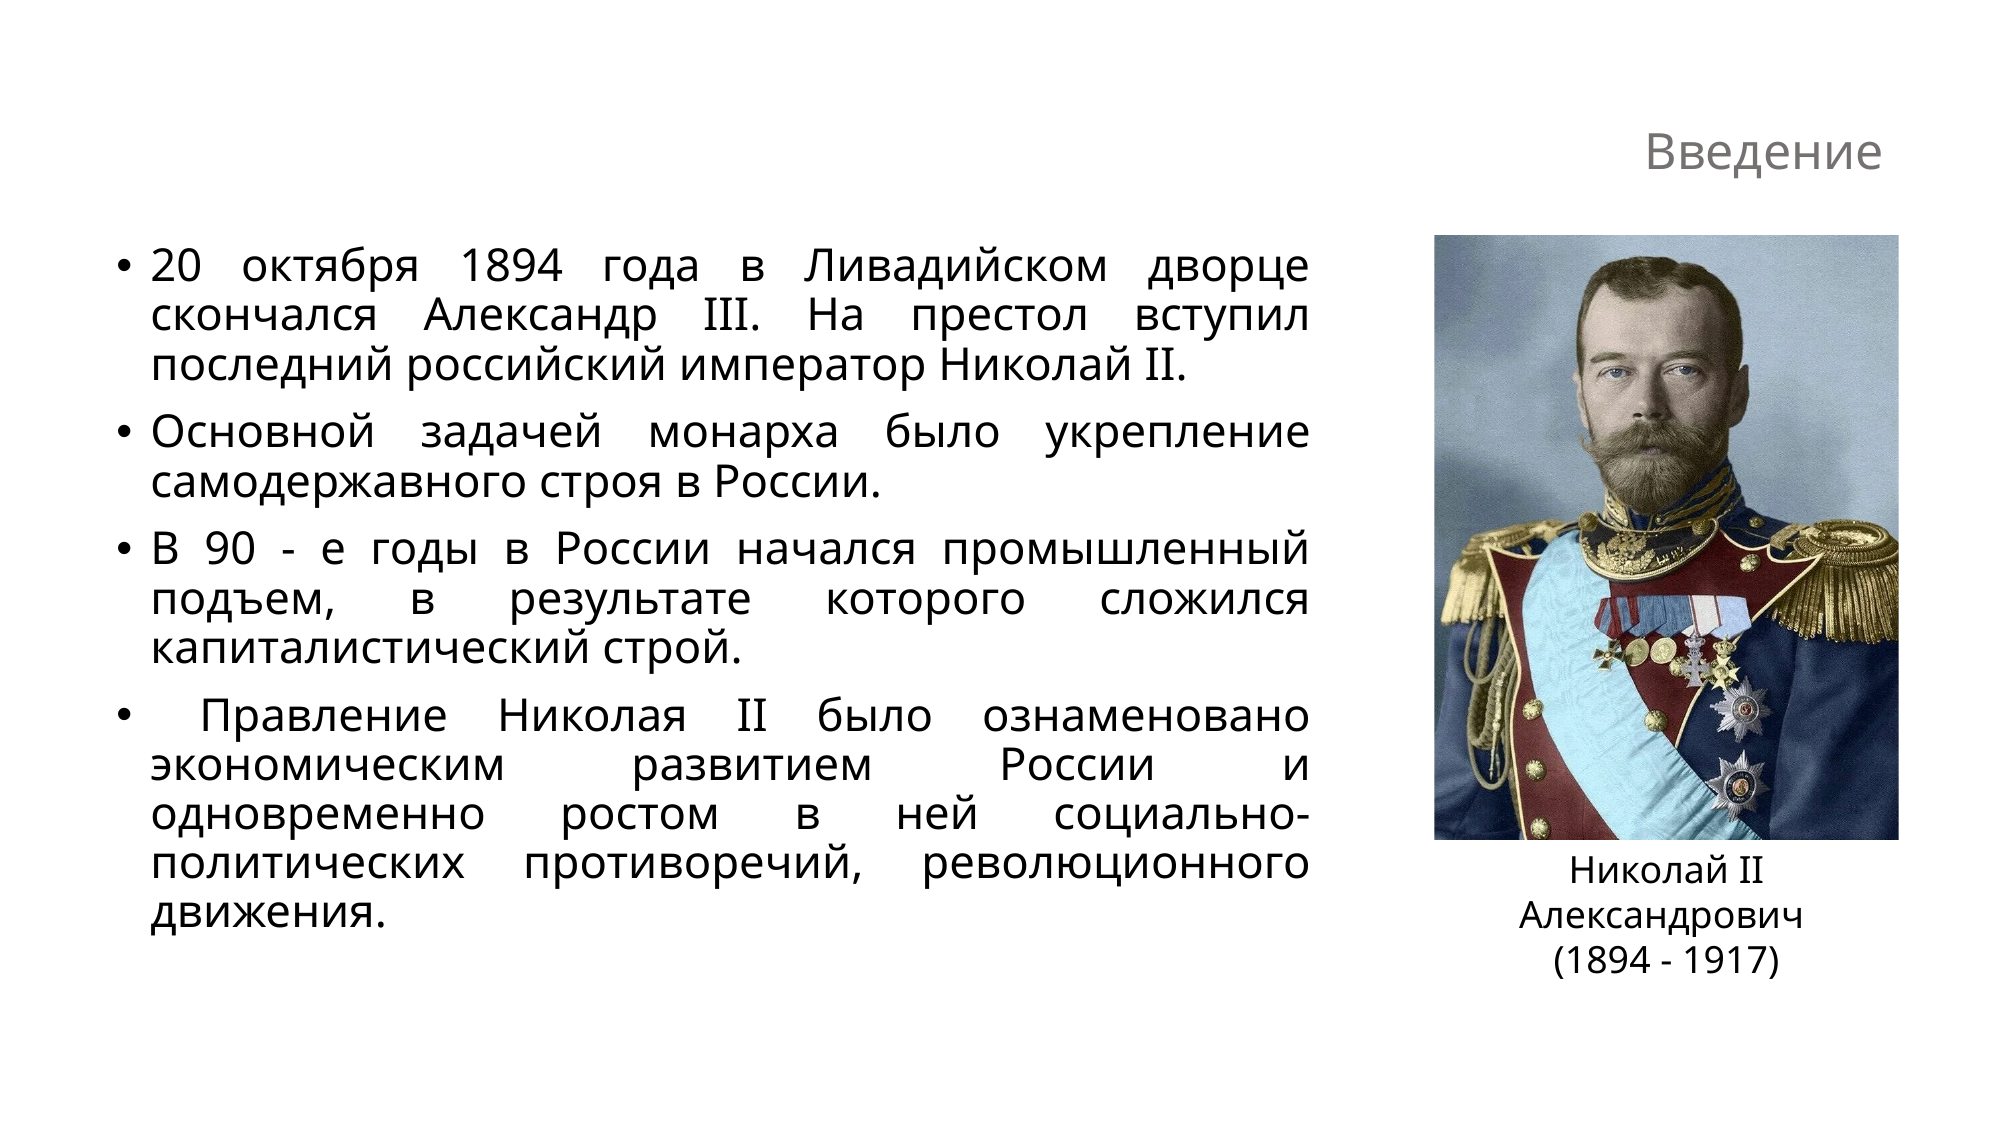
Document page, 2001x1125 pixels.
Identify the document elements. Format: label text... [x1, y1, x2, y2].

title Введение [101, 113, 1899, 193]
list 20 октября 1894 года в Ливадийском дворце скончался Александр III. На престол вступил последний российский император Николай II. Основной задачей монарха было укрепление самодержавного строя в России. В 90 - е годы в России начался промышленный подъем, в результате которого сложился капиталистический строй. Правление Николая II было ознаменовано экономическим развитием России и одновременно ростом в ней социально-политических противоречий, революционного движения. [101, 235, 1327, 946]
text_box Николай II Александрович (1894 - 1917) [1436, 840, 1897, 989]
picture [1434, 235, 1899, 840]
